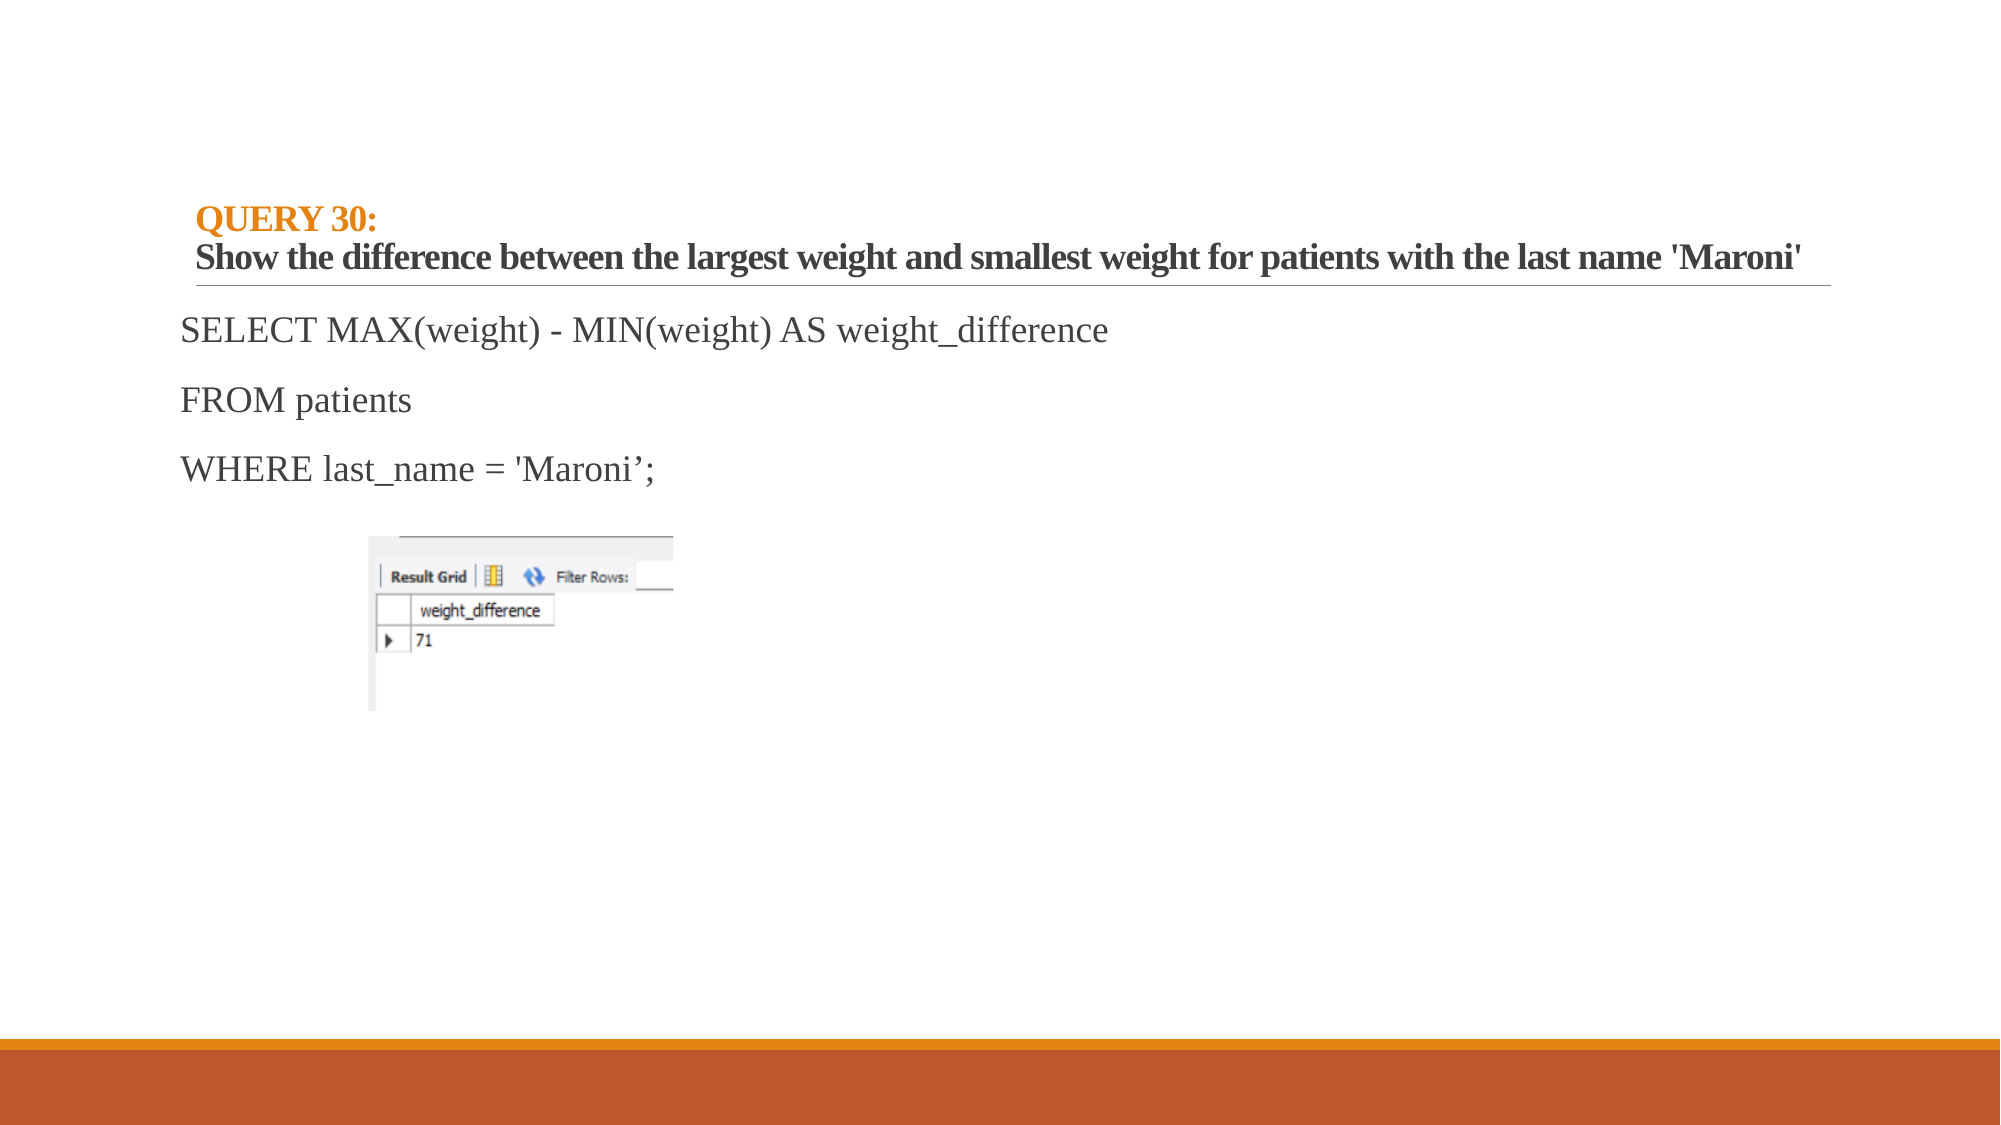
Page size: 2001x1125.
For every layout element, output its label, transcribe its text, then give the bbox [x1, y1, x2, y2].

list SELECT MAX(weight) - MIN(weight) AS weight_difference FROM patients WHERE last_name = 'Maroni’; [180, 302, 1830, 963]
picture [367, 536, 674, 711]
title QUERY 30: Show the difference between the largest weight and smallest weight for patients with the last name 'Maroni' [180, 47, 1830, 285]
